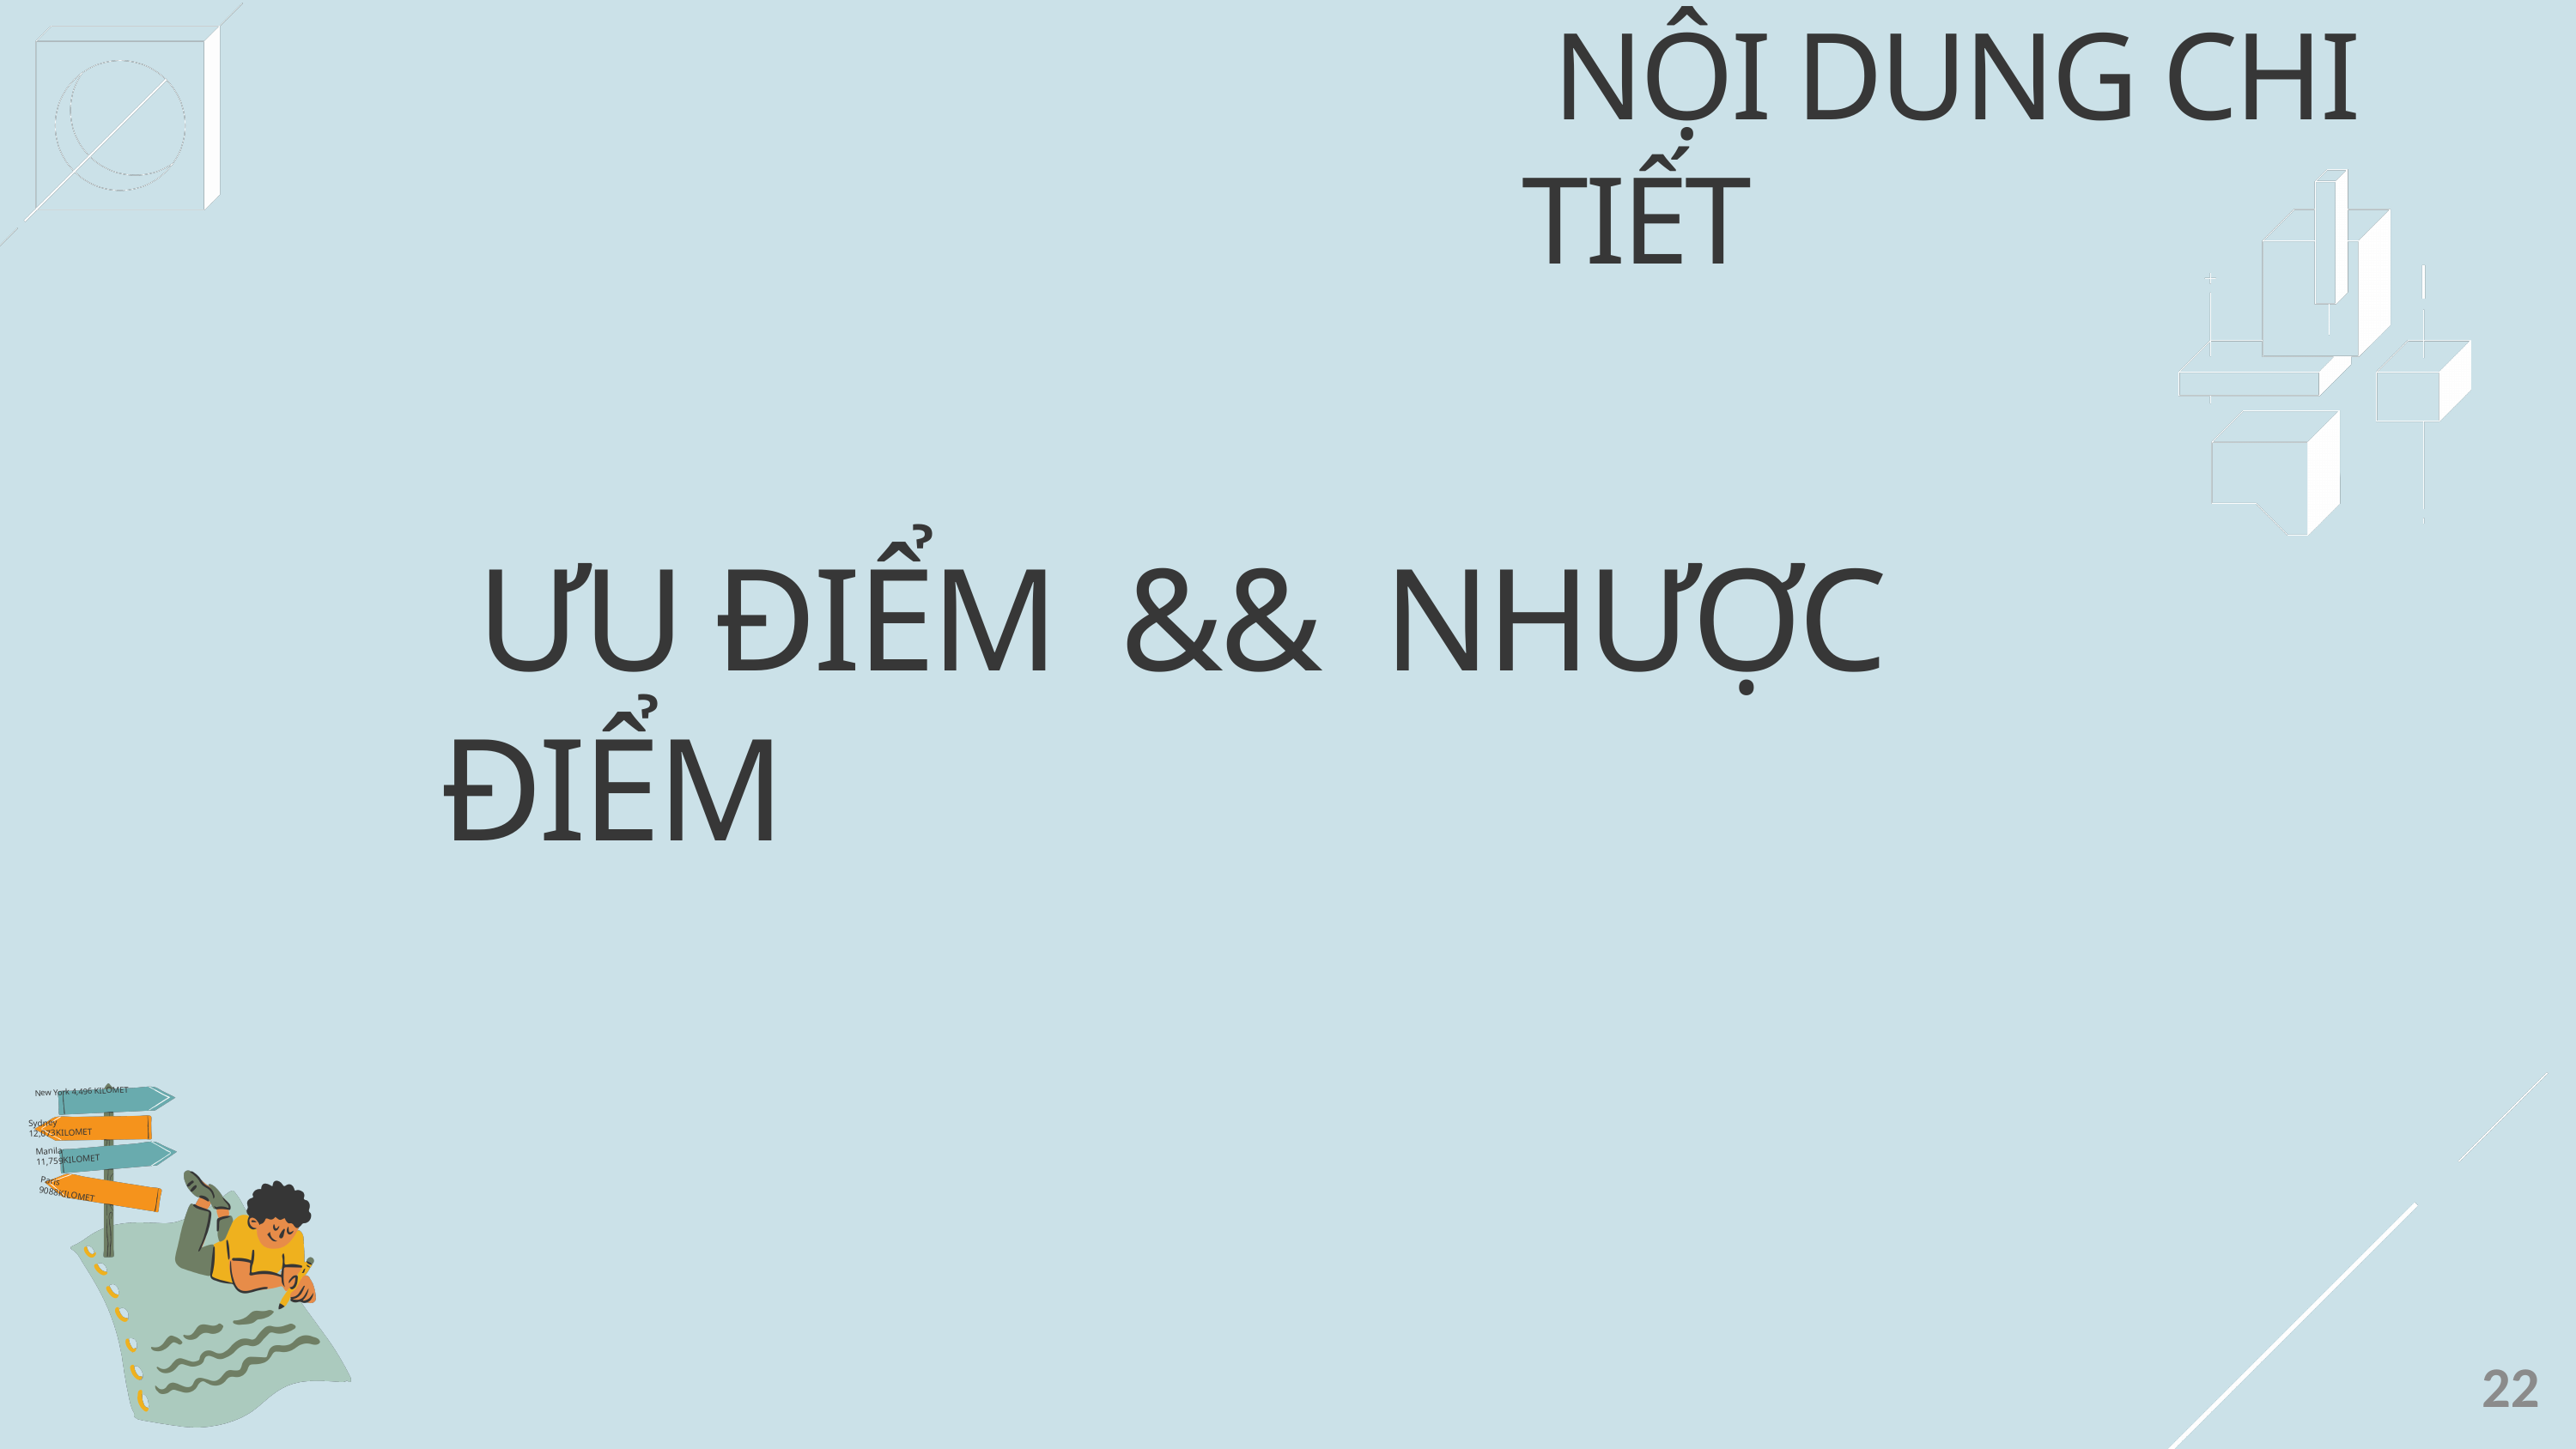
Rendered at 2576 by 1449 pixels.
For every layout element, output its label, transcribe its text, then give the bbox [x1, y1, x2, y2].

picture [0, 0, 269, 253]
picture [2178, 169, 2471, 537]
picture [1966, 1072, 2549, 1449]
text_box ƯU ĐIỂM && NHƯỢC ĐIỂM [440, 530, 2136, 870]
text_box NỘI DUNG CHI TIẾT [1522, 0, 2576, 288]
picture [34, 1082, 352, 1428]
